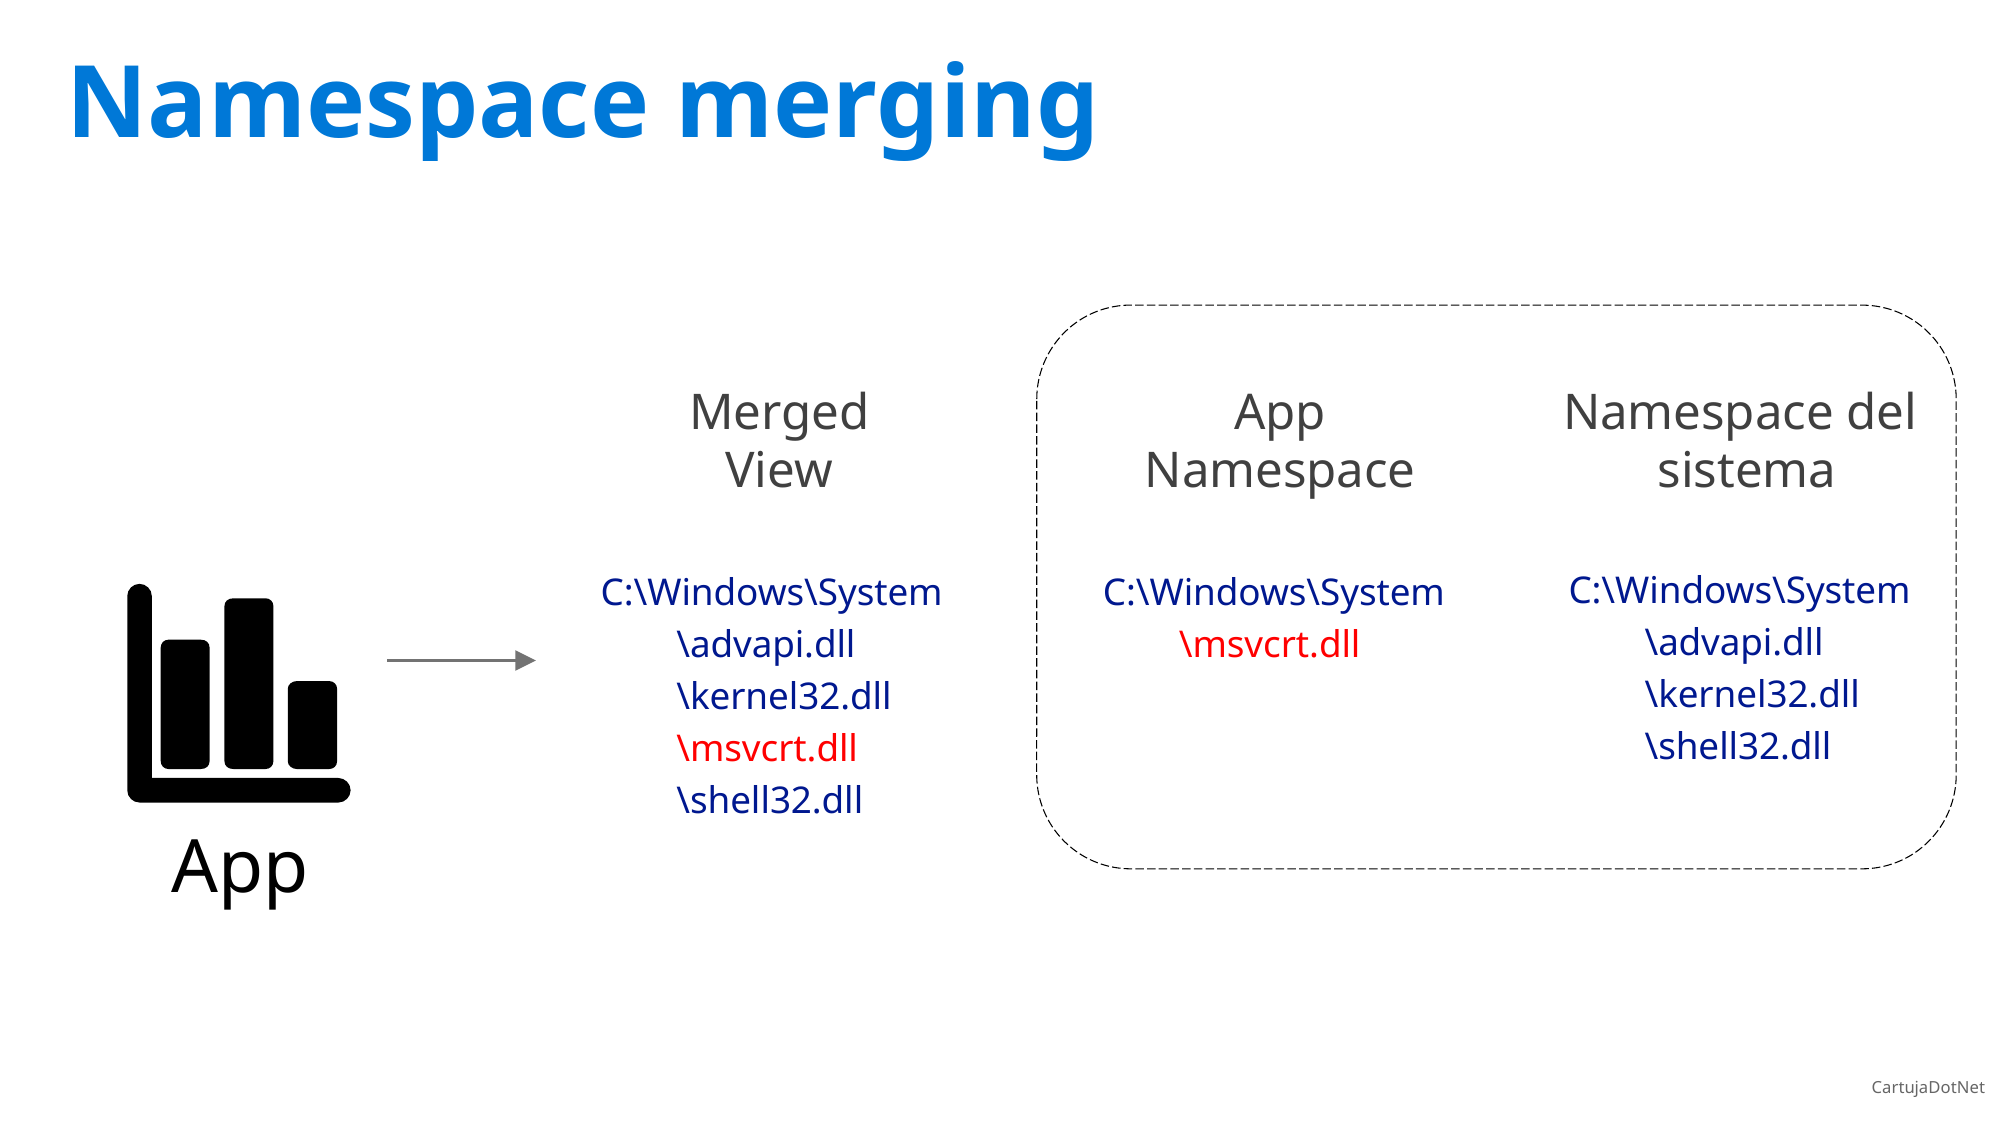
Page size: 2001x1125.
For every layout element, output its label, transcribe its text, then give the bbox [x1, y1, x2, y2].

text_box [126, 583, 352, 804]
text_box C:\Windows\System \advapi.dll \kernel32.dll \msvcrt.dll \shell32.dll [571, 550, 957, 804]
text_box Namespace del sistema [1548, 372, 1946, 506]
text_box C:\Windows\System \advapi.dll \kernel32.dll \shell32.dll [1539, 548, 1926, 803]
text_box [1036, 304, 1957, 870]
text_box C:\Windows\System \msvcrt.dll [1073, 550, 1460, 804]
text_box App [142, 805, 341, 933]
text_box App Namespace [1129, 372, 1431, 506]
text_box Merged View [674, 372, 885, 506]
title Namespace merging [44, 33, 1956, 195]
